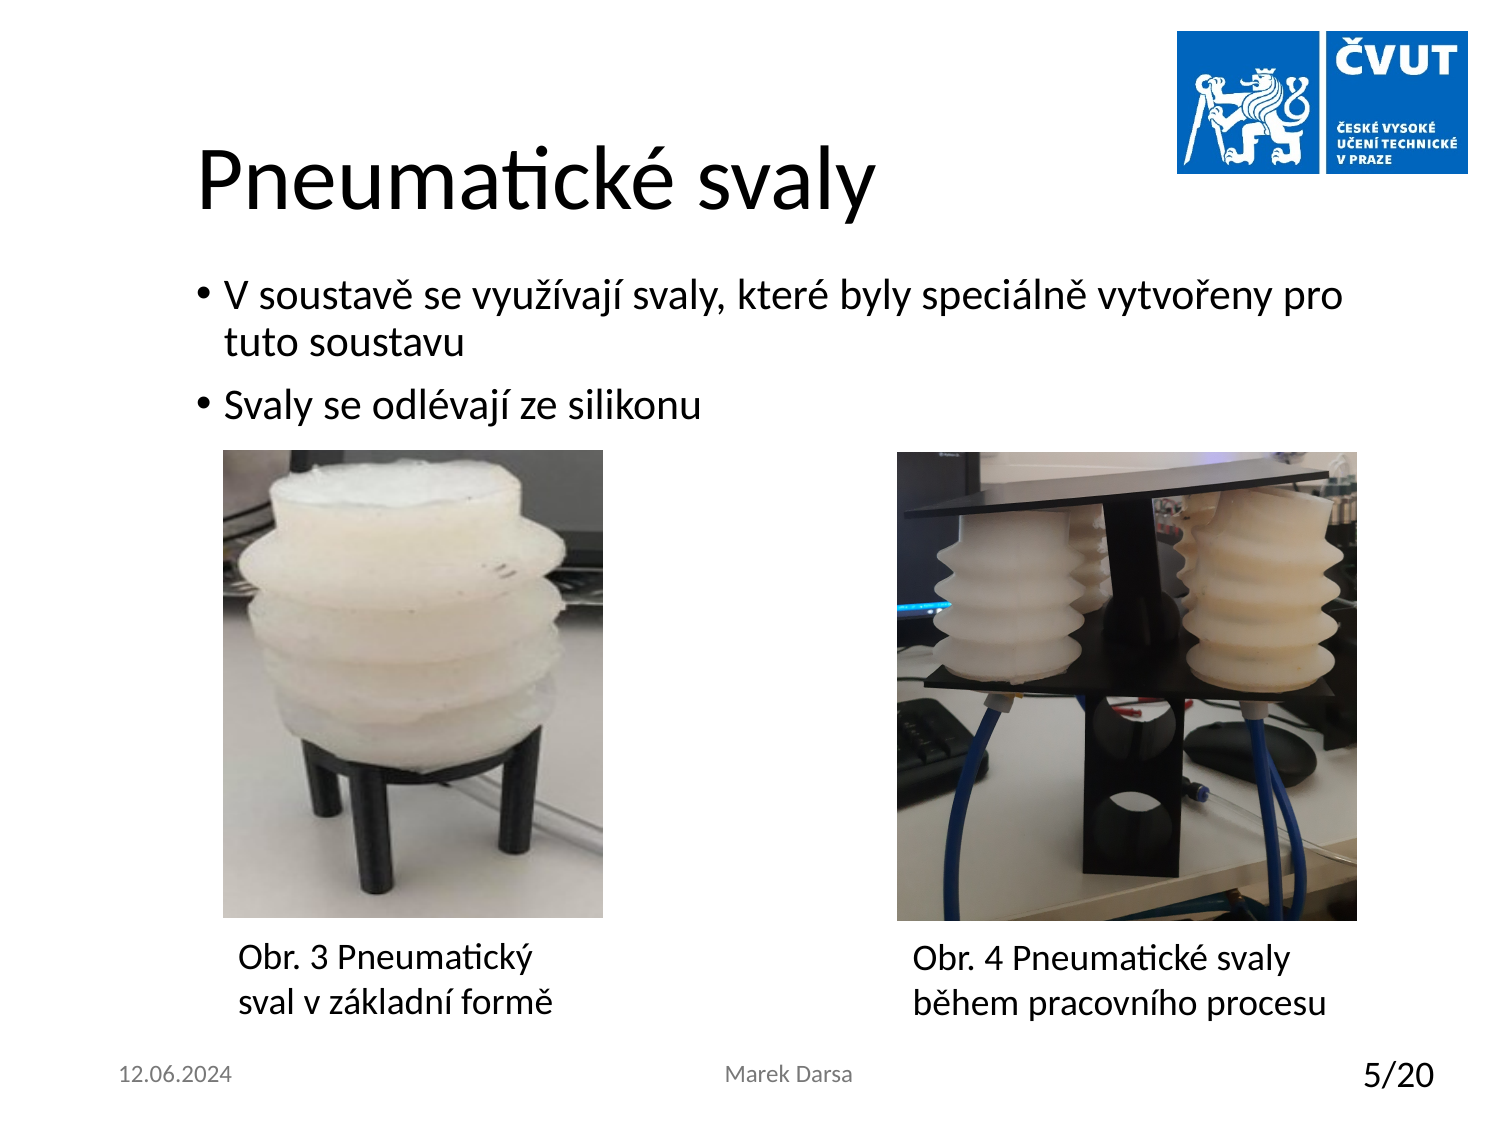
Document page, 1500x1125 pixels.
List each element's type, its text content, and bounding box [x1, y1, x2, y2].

picture [897, 451, 1358, 921]
title Pneumatické svaly [180, 95, 1397, 264]
picture [1177, 31, 1468, 174]
picture [222, 449, 603, 919]
text_box Obr. 3 Pneumatický sval v základní formě [223, 924, 602, 1029]
list V soustavě se využívají svaly, které byly speciálně vytvořeny pro tuto soustavu Svaly se odlévají ze silikonu [180, 264, 1397, 923]
text_box Obr. 4 Pneumatické svaly během pracovního procesu [897, 925, 1418, 1031]
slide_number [103, 1042, 441, 1103]
footer Marek Darsa [535, 1042, 1043, 1103]
